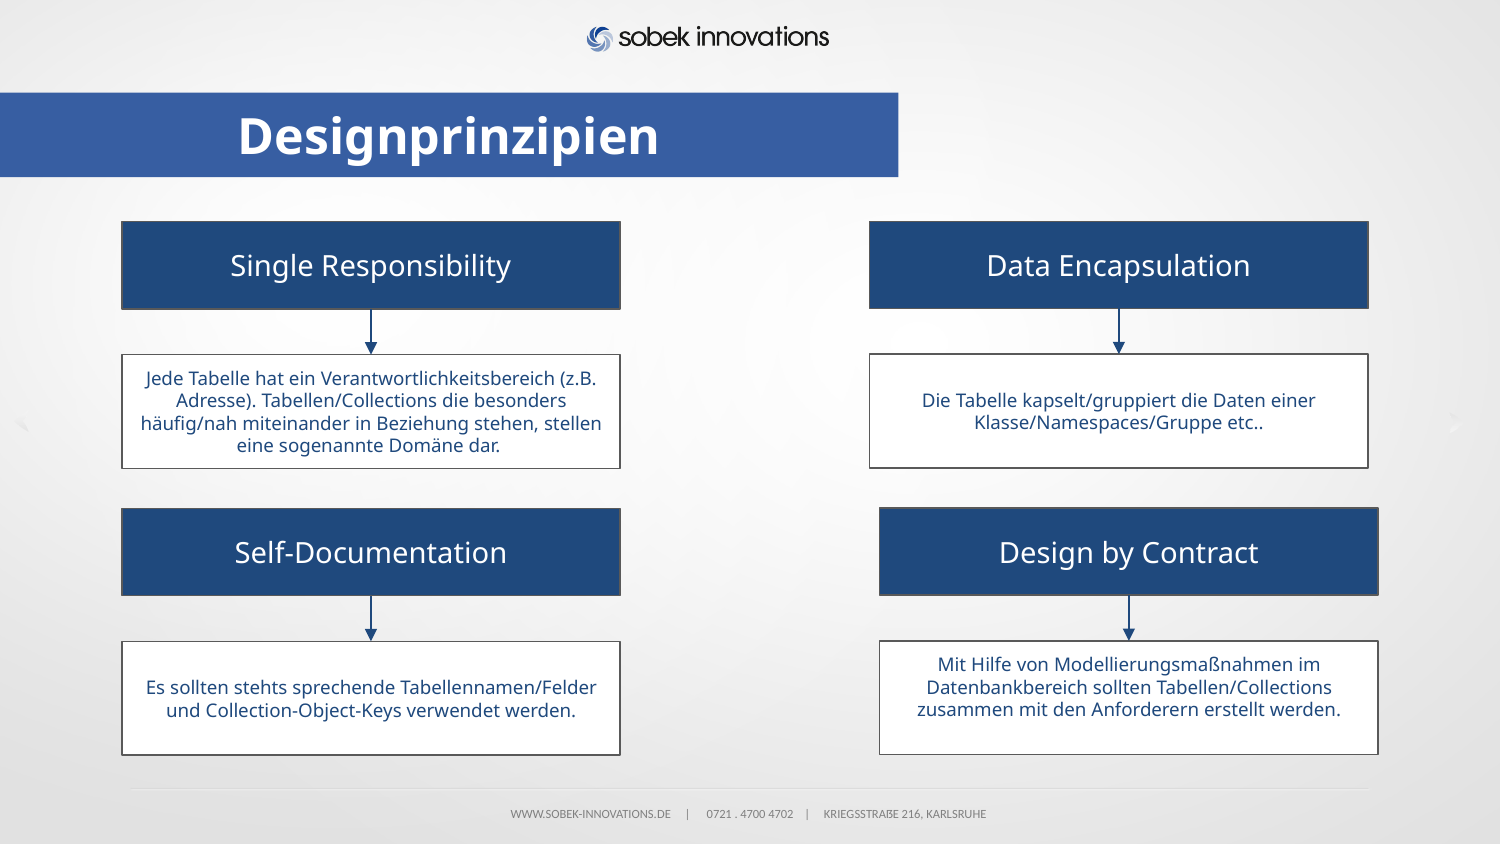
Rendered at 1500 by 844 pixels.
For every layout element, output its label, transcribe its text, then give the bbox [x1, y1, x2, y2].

title Designprinzipien [0, 92, 899, 178]
text_box Self-Documentation [121, 508, 621, 596]
text_box Es sollten stehts sprechende Tabellennamen/Felder und Collection-Object-Keys verwendet werden. [121, 641, 621, 756]
text_box Single Responsibility [121, 221, 621, 309]
text_box Die Tabelle kapselt/gruppiert die Daten einer Klasse/Namespaces/Gruppe etc.. [869, 354, 1369, 468]
text_box Design by Contract [879, 508, 1379, 596]
text_box Jede Tabelle hat ein Verantwortlichkeitsbereich (z.B. Adresse). Tabellen/Collections die besonders häufig/nah miteinander in Beziehung stehen, stellen eine sogenannte Domäne dar. [121, 354, 621, 469]
text_box Data Encapsulation [869, 221, 1369, 309]
text_box Mit Hilfe von Modellierungsmaßnahmen im Datenbankbereich sollten Tabellen/Collections zusammen mit den Anforderern erstellt werden. [879, 640, 1379, 755]
picture [0, 0, 1500, 844]
